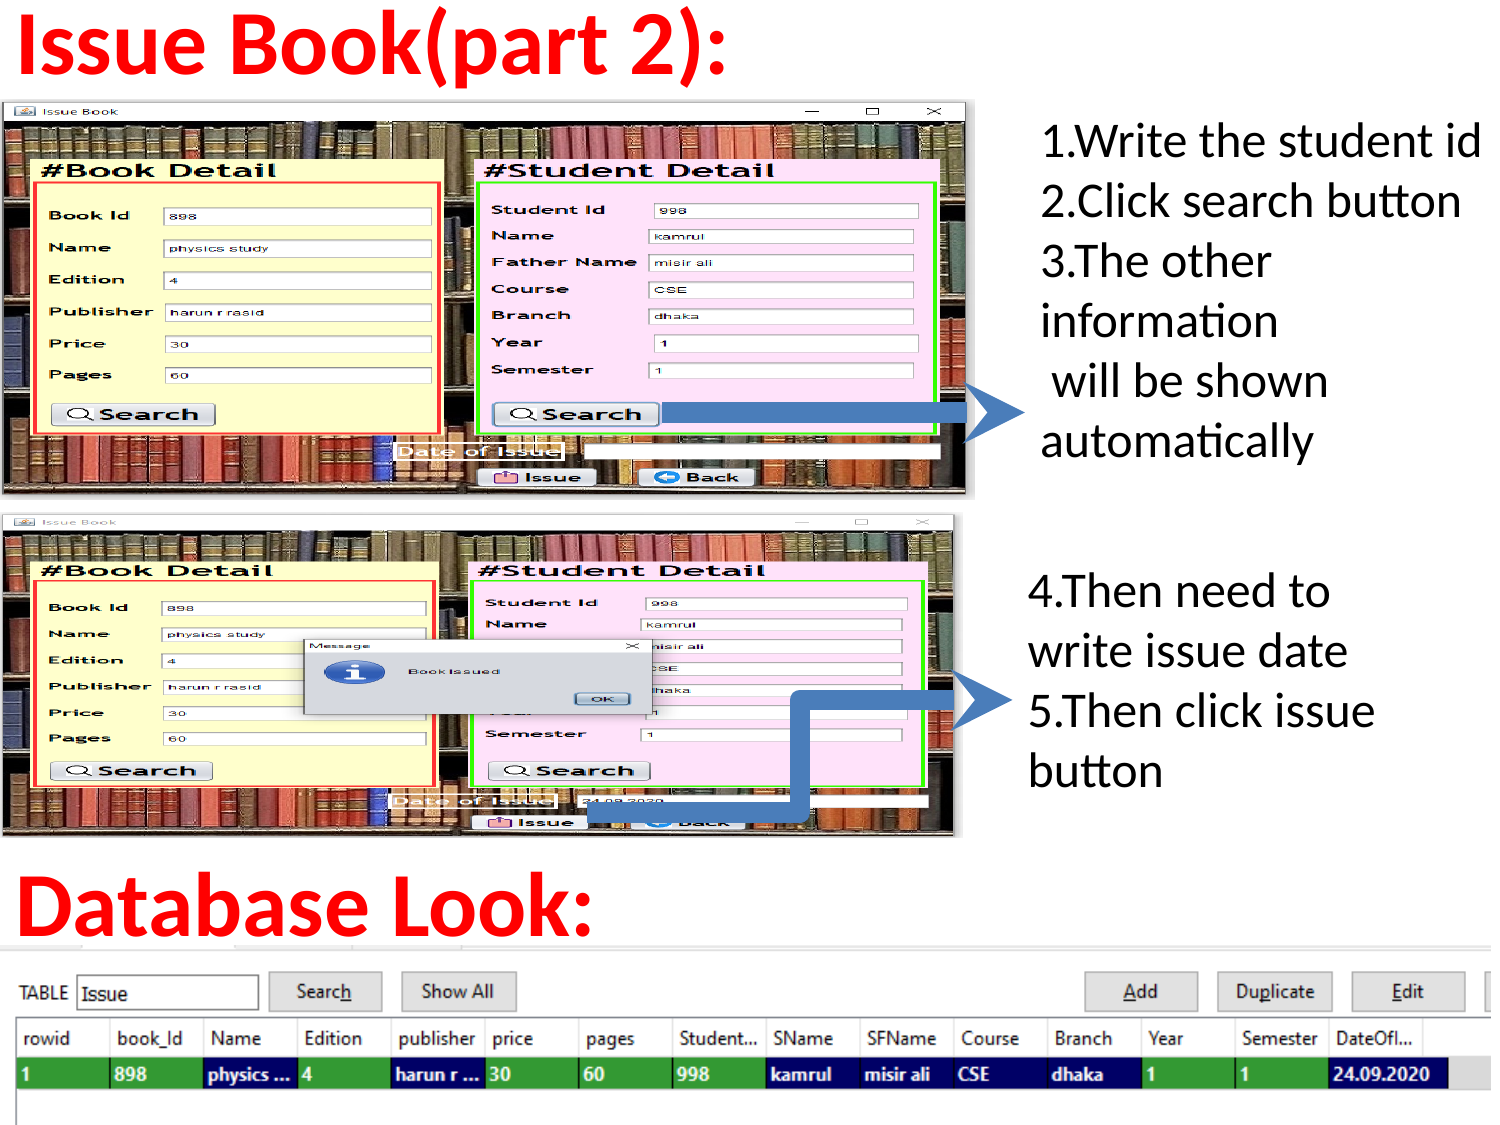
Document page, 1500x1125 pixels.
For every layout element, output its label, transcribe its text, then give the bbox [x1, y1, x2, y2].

picture [0, 512, 963, 838]
picture [0, 99, 976, 501]
text_box 4.Then need to write issue date 5.Then click issue button [1012, 549, 1450, 805]
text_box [587, 699, 1013, 813]
text_box 1.Write the student id 2.Click search button 3.The other information will be shown automatically [1025, 99, 1500, 475]
text_box Database Look: [0, 846, 619, 944]
text_box Issue Book(part 2): [0, 0, 754, 98]
picture [0, 945, 1492, 1125]
